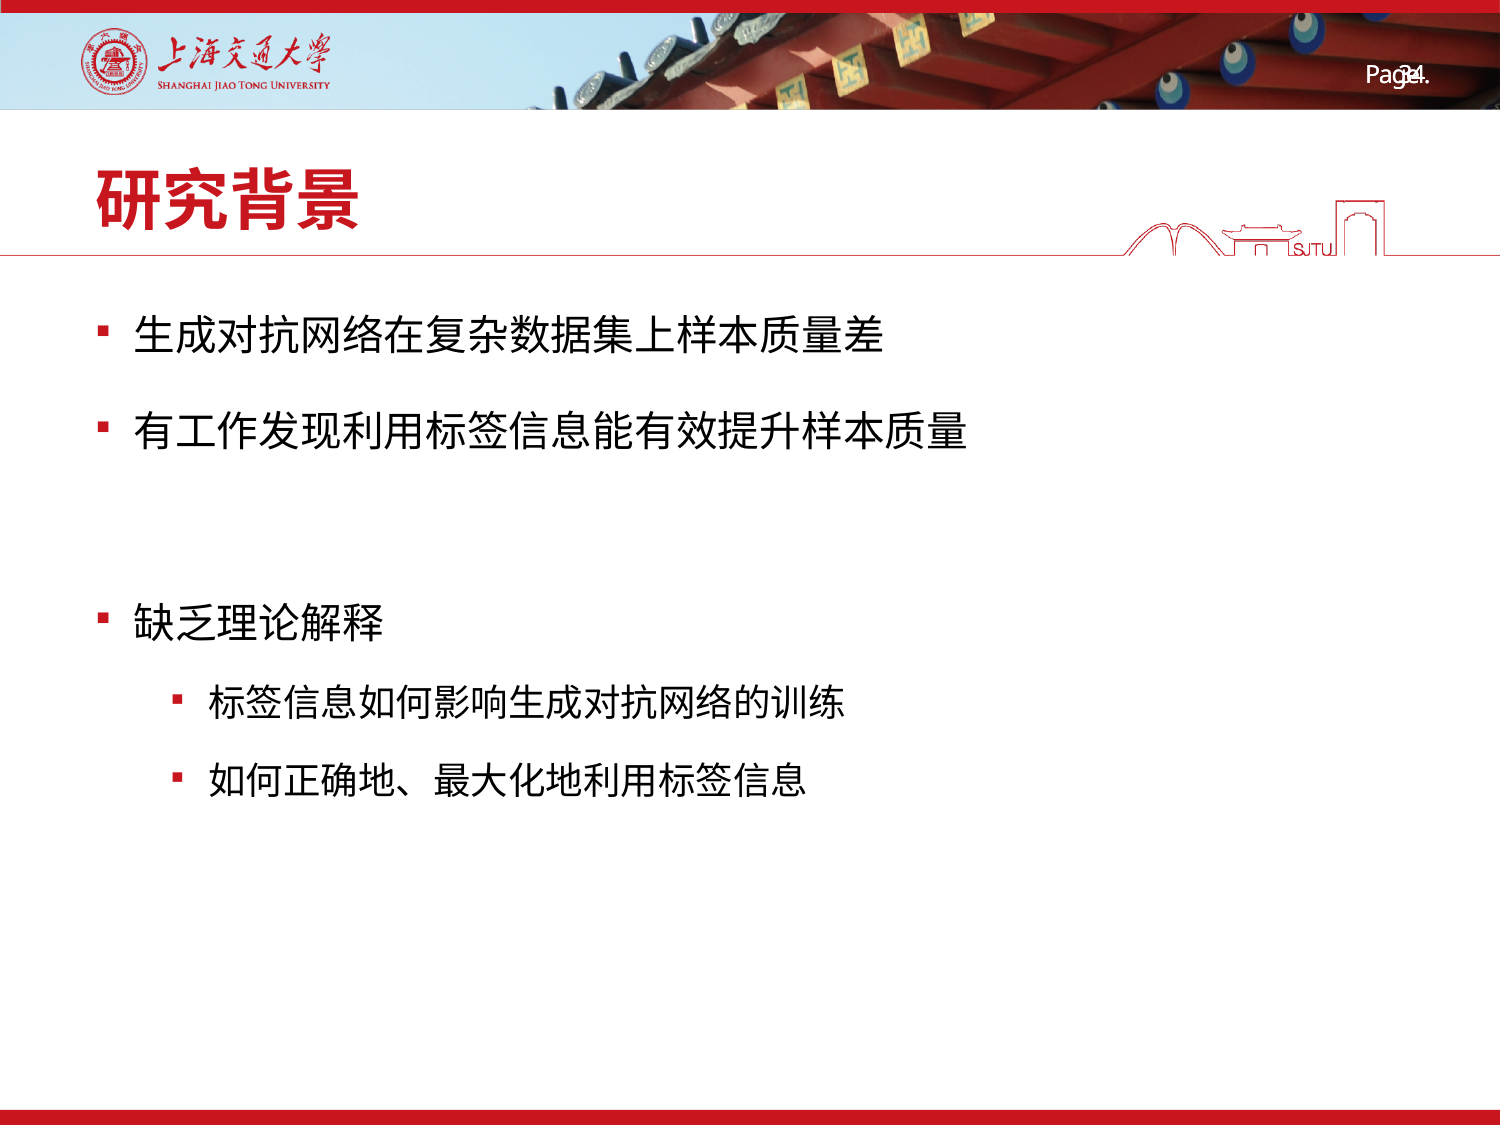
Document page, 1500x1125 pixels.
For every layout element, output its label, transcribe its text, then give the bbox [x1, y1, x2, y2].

list 生成对抗网络在复杂数据集上样本质量差 有工作发现利用标签信息能有效提升样本质量 缺乏理论解释 标签信息如何影响生成对抗网络的训练 如何正确地、最大化地利用标签信息 [81, 276, 1455, 1084]
title 研究背景 [81, 160, 1455, 255]
picture [0, 0, 1500, 110]
picture [0, 200, 1500, 256]
